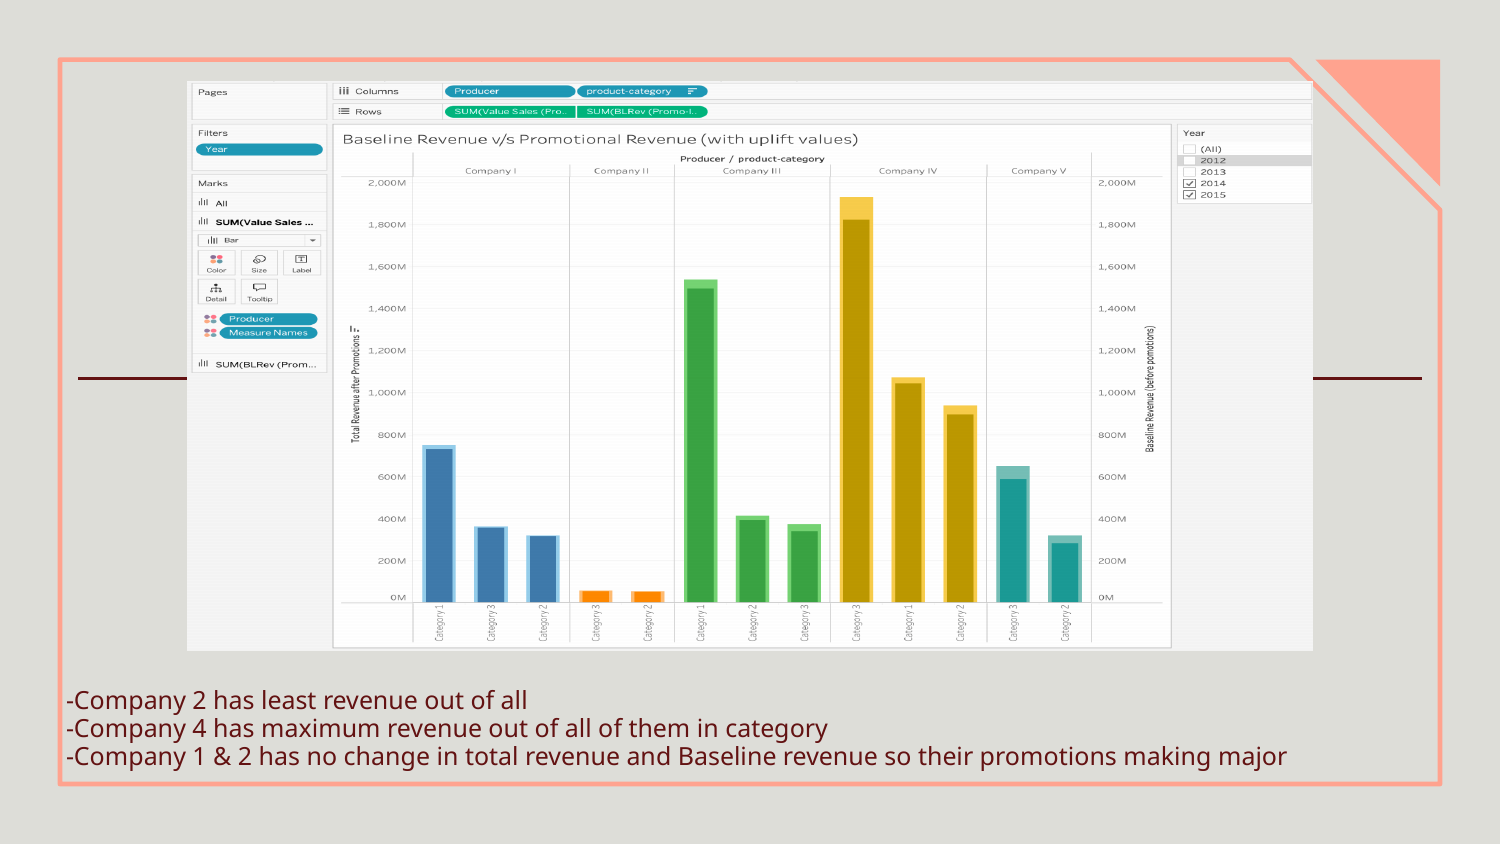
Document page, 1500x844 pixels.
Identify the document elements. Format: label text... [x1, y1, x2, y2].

list -Company 2 has least revenue out of all -Company 4 has maximum revenue out of all of them in category -Company 1 & 2 has no change in total revenue and Baseline revenue so their promotions making major [51, 671, 1449, 844]
picture [187, 81, 1313, 651]
